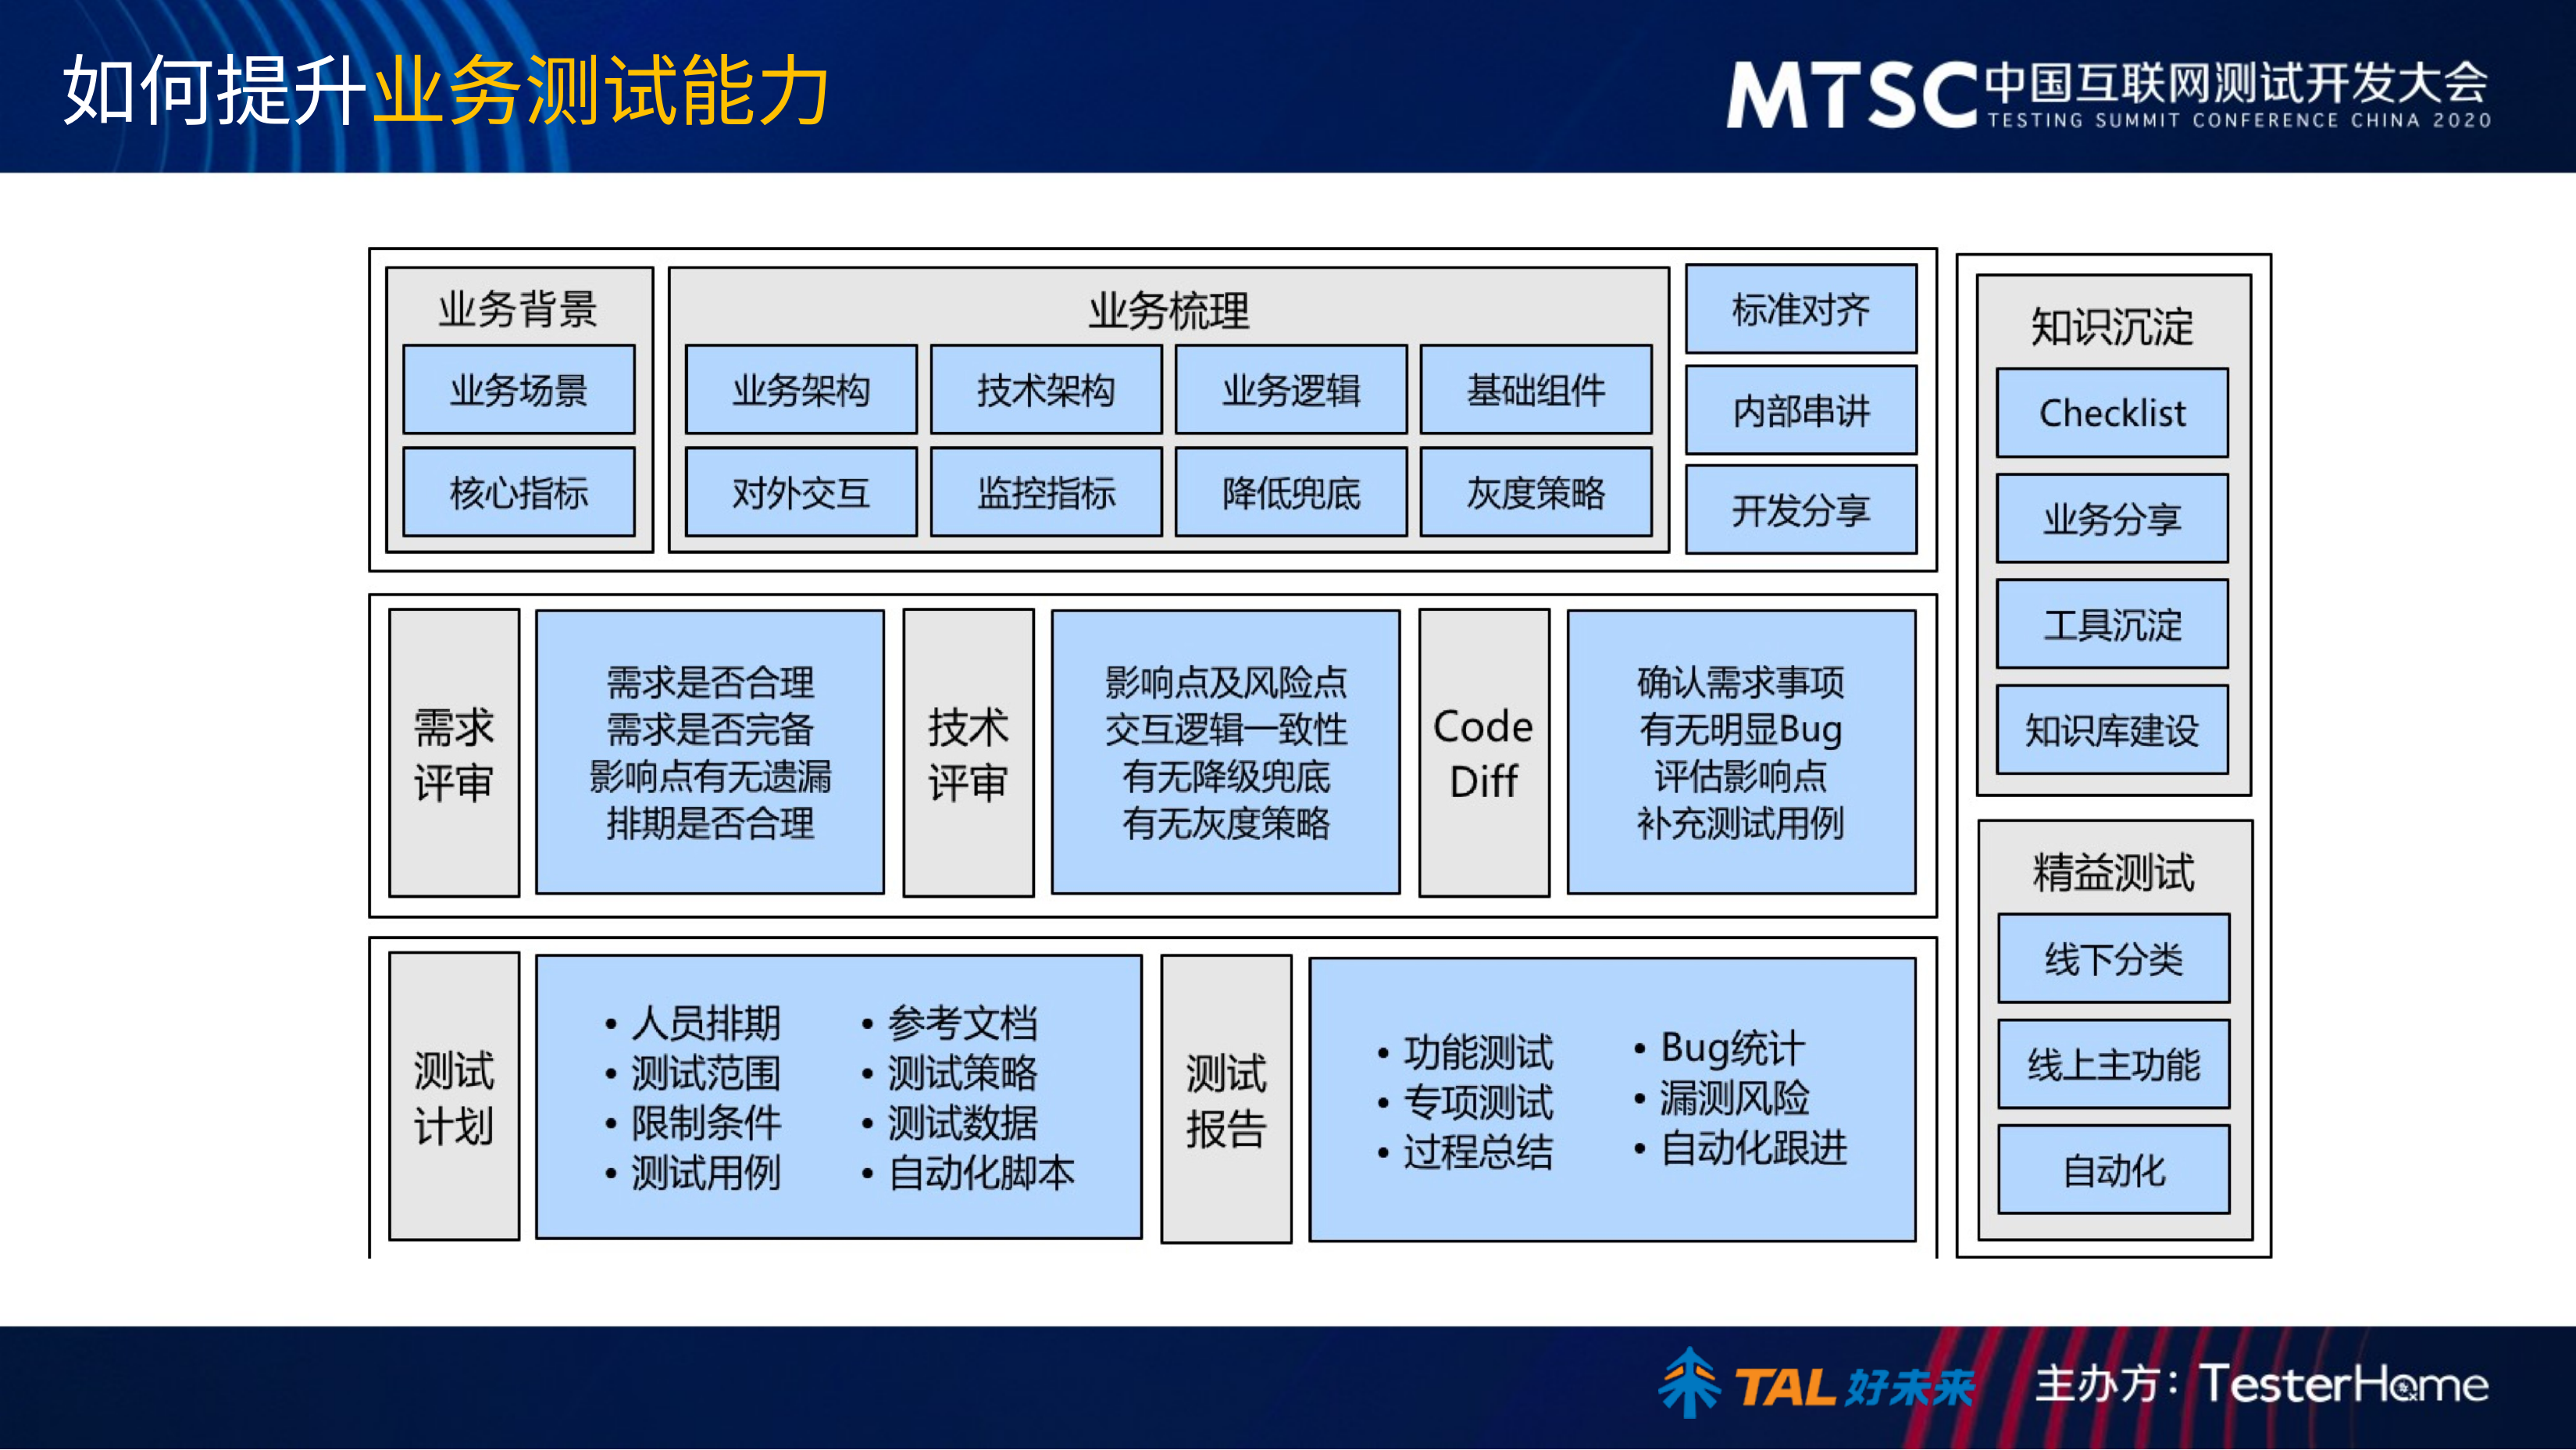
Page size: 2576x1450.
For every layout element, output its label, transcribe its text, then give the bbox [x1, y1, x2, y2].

title 如何提升业务测试能力 [59, 40, 836, 284]
picture [0, 0, 2576, 1449]
